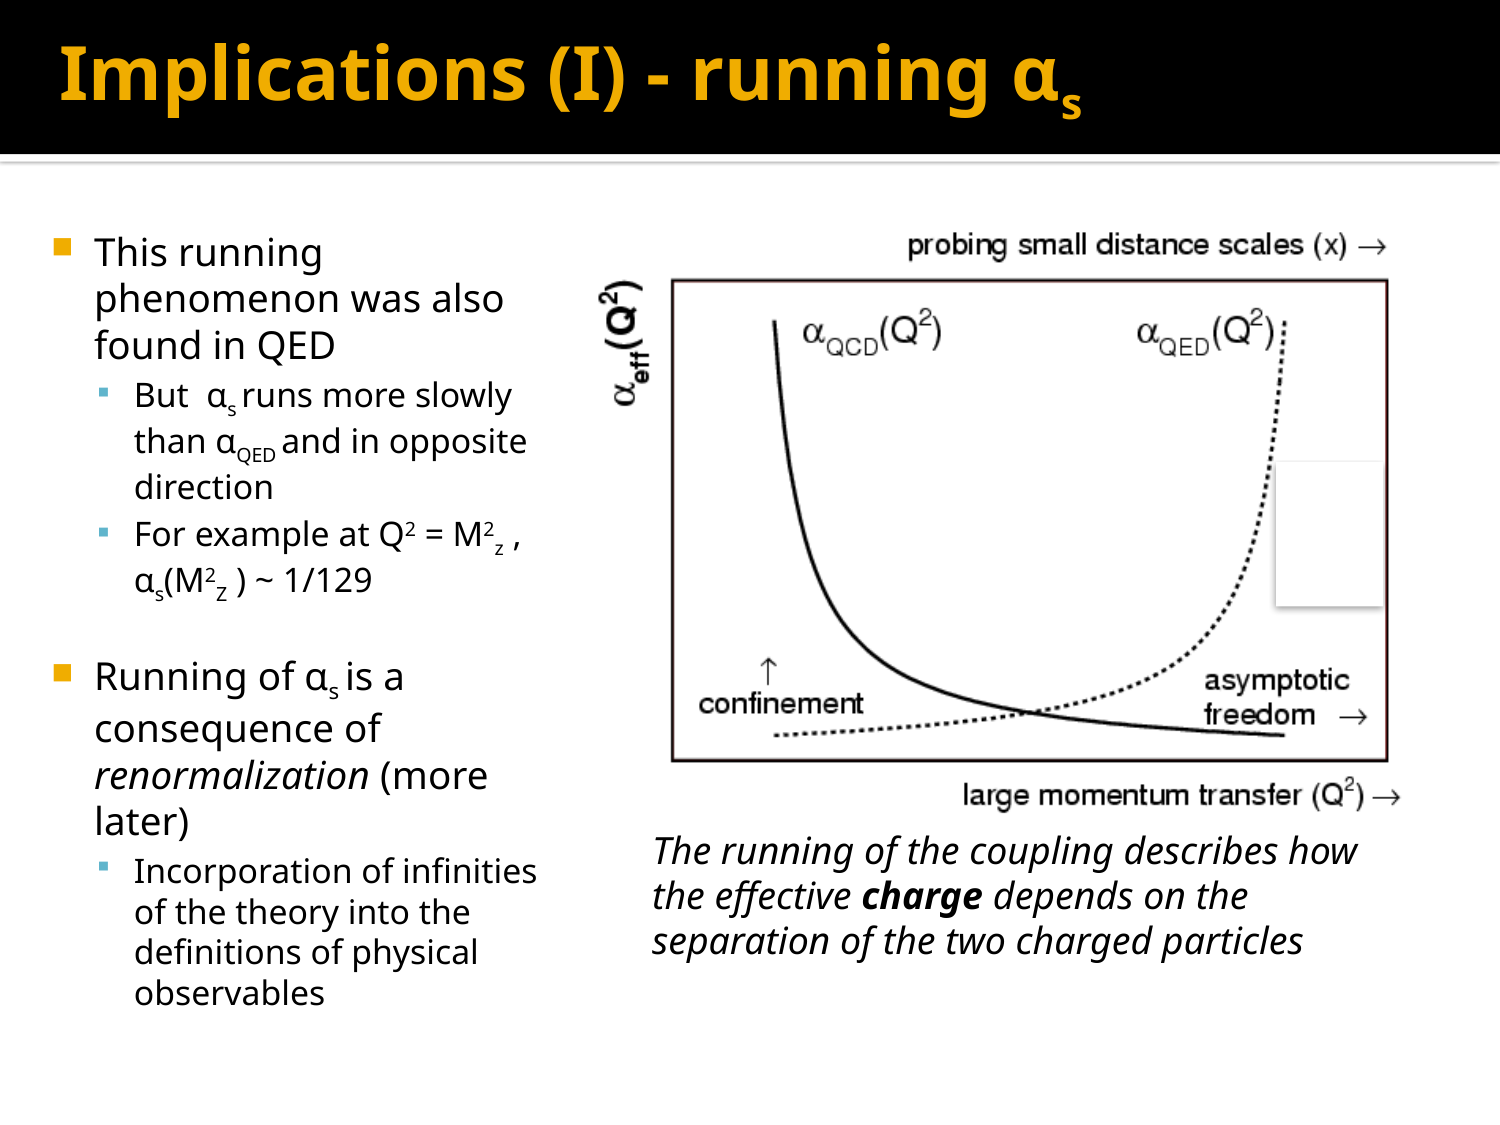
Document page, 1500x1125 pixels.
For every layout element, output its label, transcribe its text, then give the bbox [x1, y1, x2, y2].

list This running phenomenon was also found in QED But αs runs more slowly than αQED and in opposite direction For example at Q2 = M2z , αs(M2Z ) ~ 1/129 Running of αs is a consequence of renormalization (more later) Incorporation of infinities of the theory into the definitions of physical observables [25, 212, 584, 1026]
picture [583, 220, 1477, 821]
text_box The running of the coupling describes how the effective charge depends on the separation of the two charged particles [637, 830, 1425, 970]
title Implications (I) - running αs [44, 0, 1467, 155]
